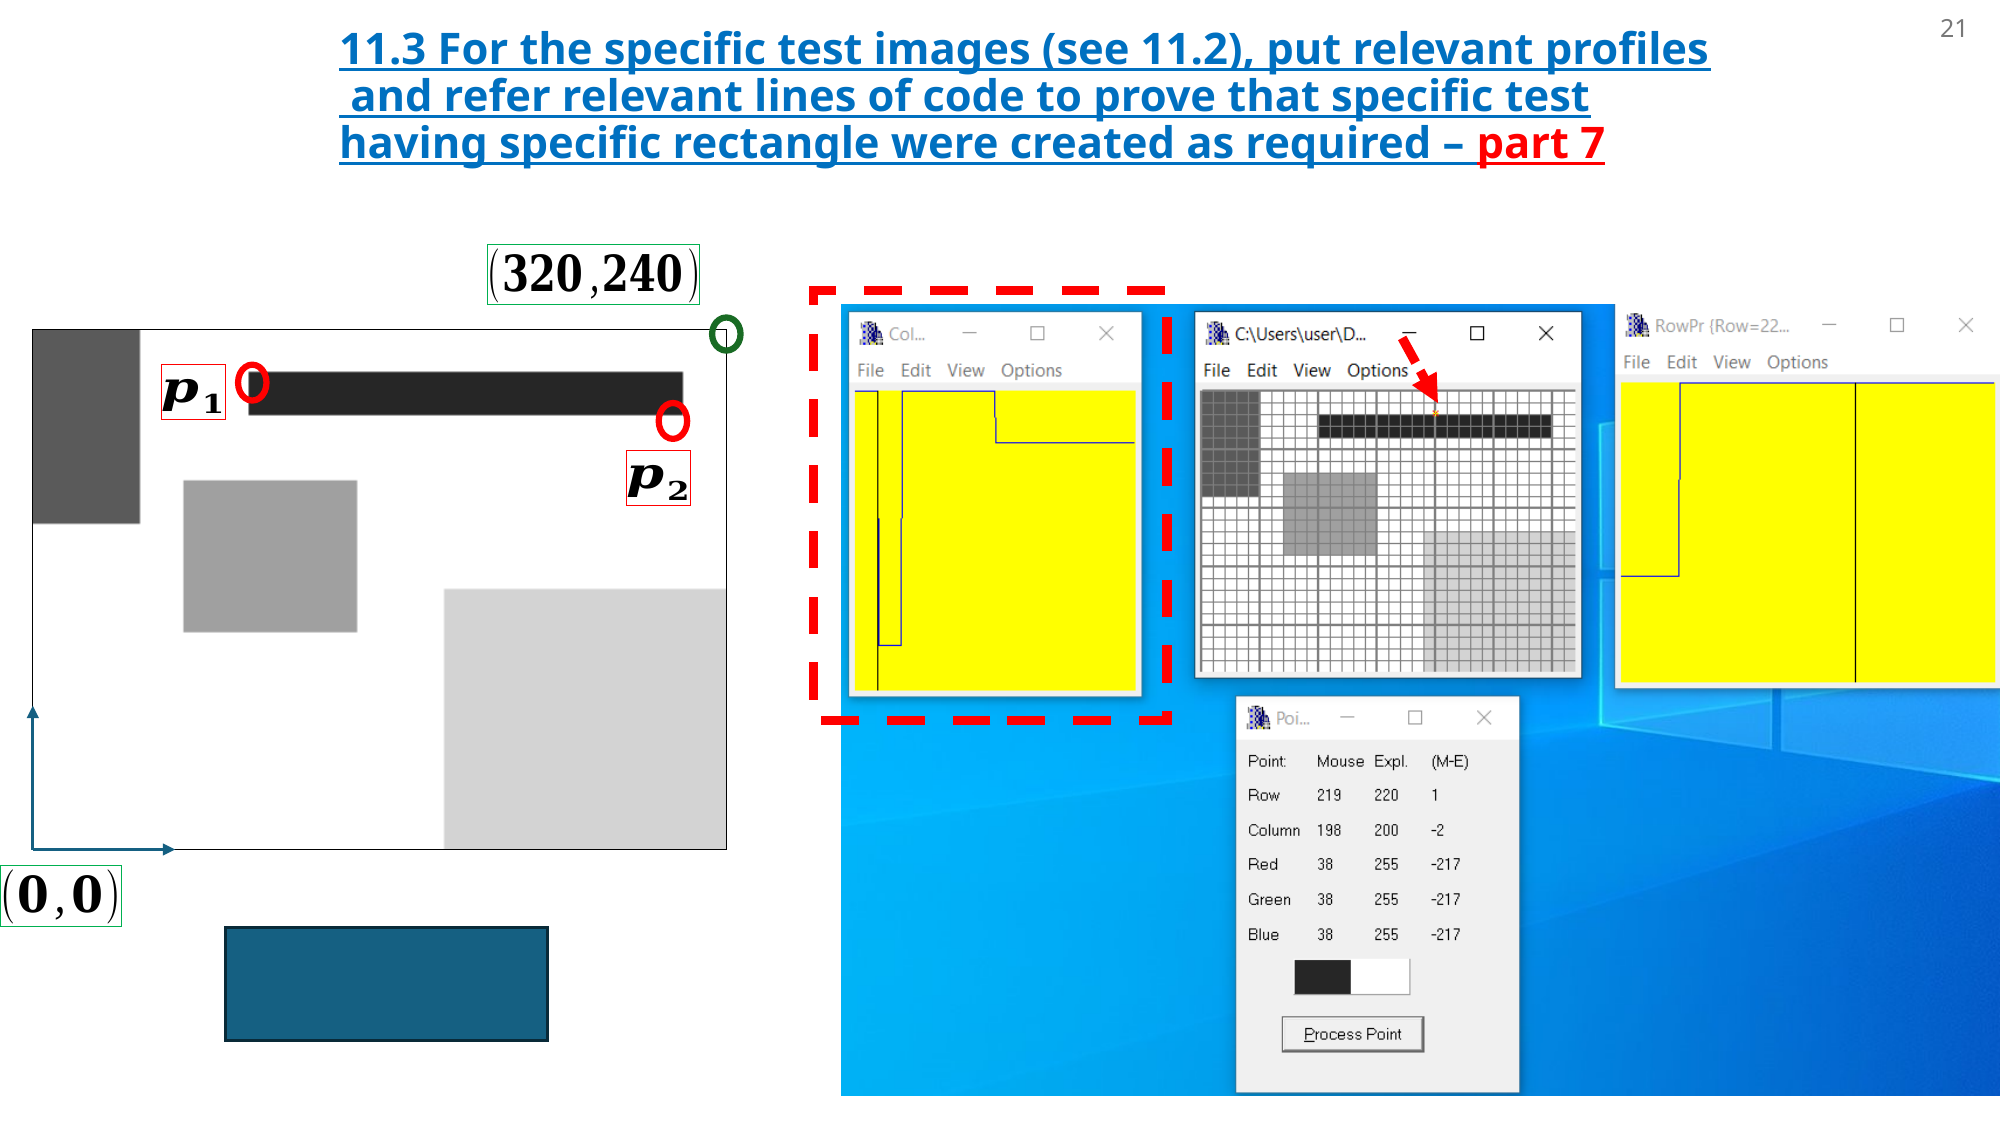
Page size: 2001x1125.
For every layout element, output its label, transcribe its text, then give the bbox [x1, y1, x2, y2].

picture [1140, 712, 1171, 724]
picture [888, 717, 924, 724]
text_box 11.3 For the specific test images (see 11.2), put relevant profiles and refer relevant lines of code to prove that specific test having specific rectangle were created as required – part 7 [324, 0, 1747, 209]
picture [1008, 717, 1044, 724]
picture [1074, 717, 1110, 724]
picture [954, 717, 989, 724]
picture [840, 717, 858, 724]
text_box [1401, 337, 1439, 404]
picture [1163, 515, 1171, 550]
picture [1163, 449, 1171, 485]
text_box [812, 289, 1168, 722]
slide_number 21 [1925, 0, 2000, 60]
picture [849, 304, 2000, 1096]
picture [1163, 581, 1171, 616]
picture [1163, 646, 1171, 682]
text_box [0, 243, 742, 927]
